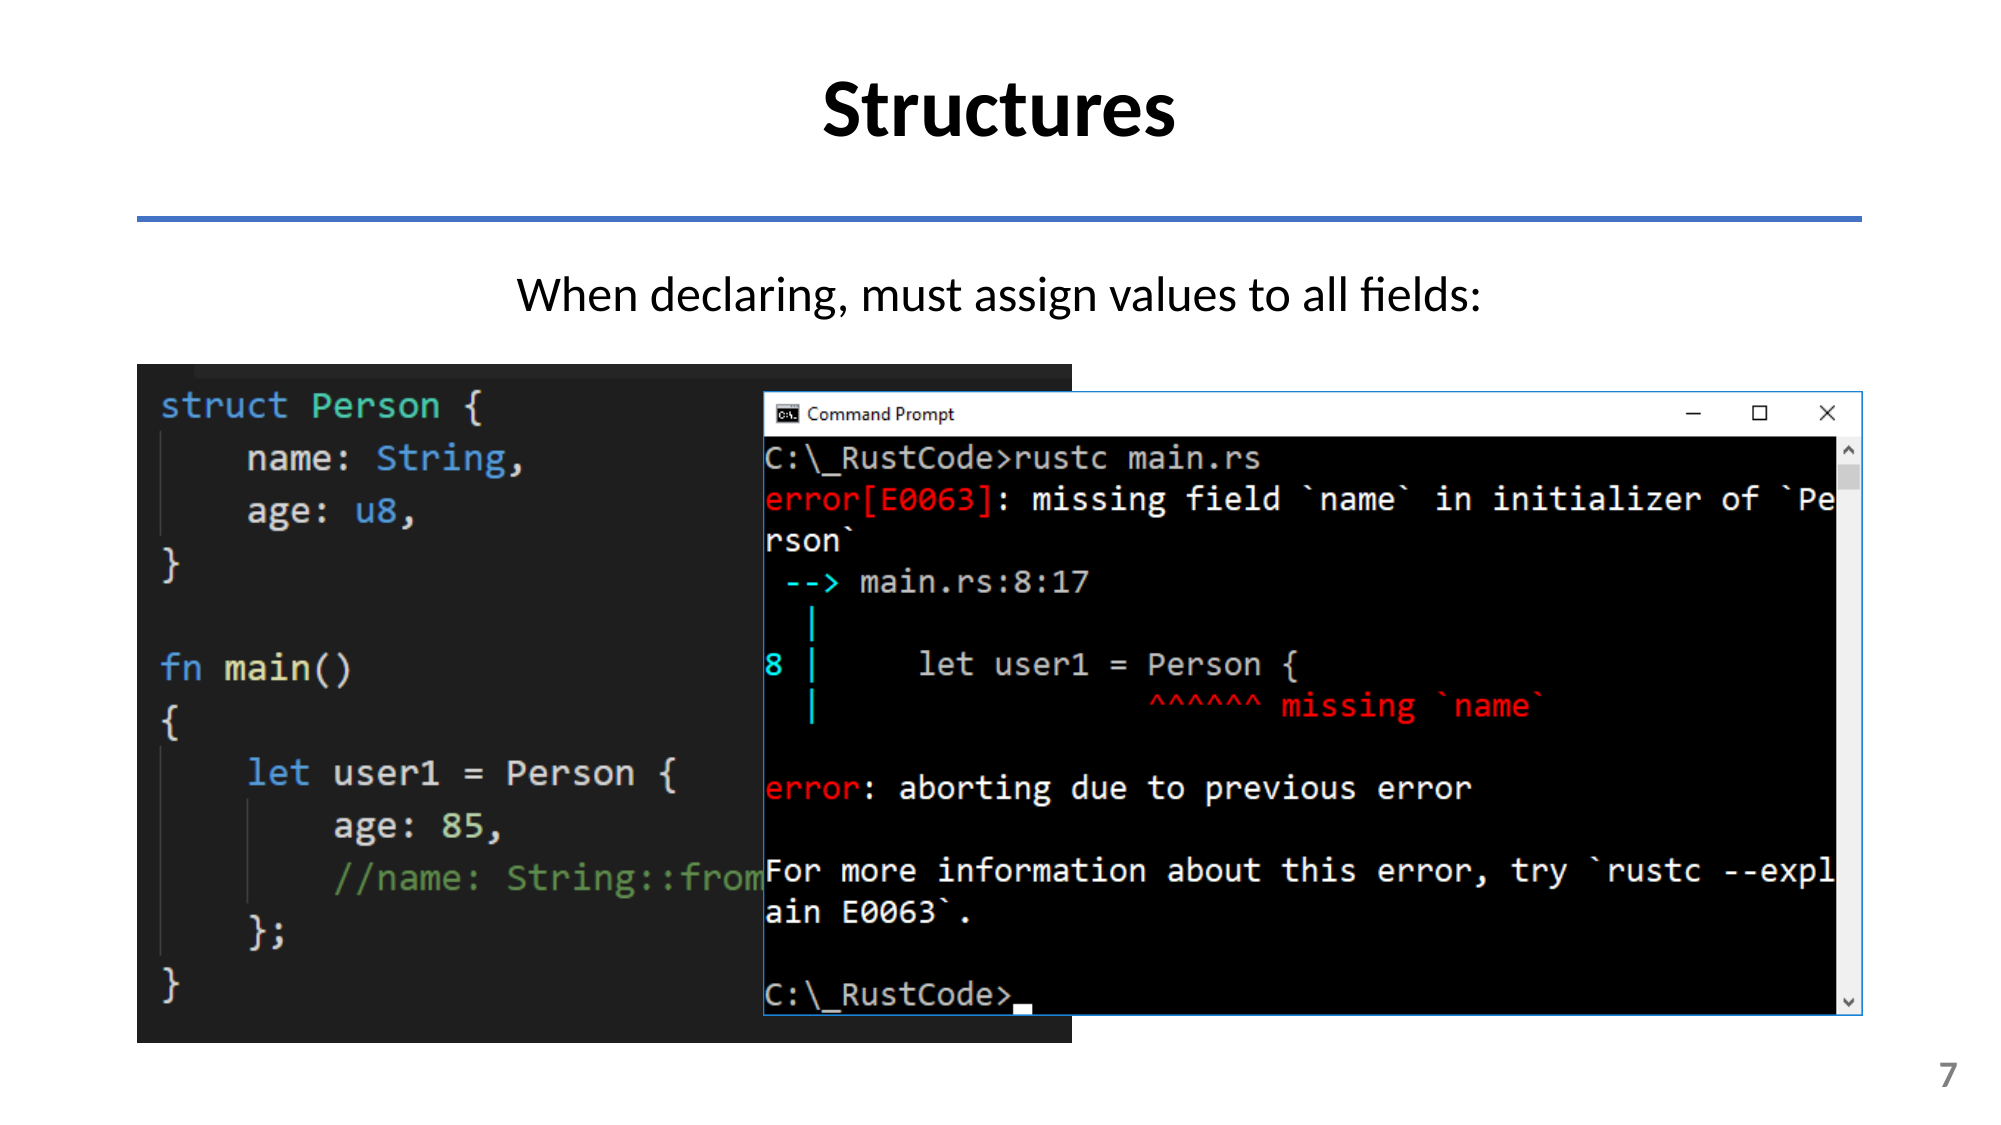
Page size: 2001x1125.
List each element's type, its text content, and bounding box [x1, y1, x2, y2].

picture [137, 364, 1863, 1043]
text_box Structures [137, 1, 1863, 218]
text_box When declaring, must assign values to all fields: [345, 253, 1655, 329]
slide_number 7 [1522, 1042, 1973, 1103]
